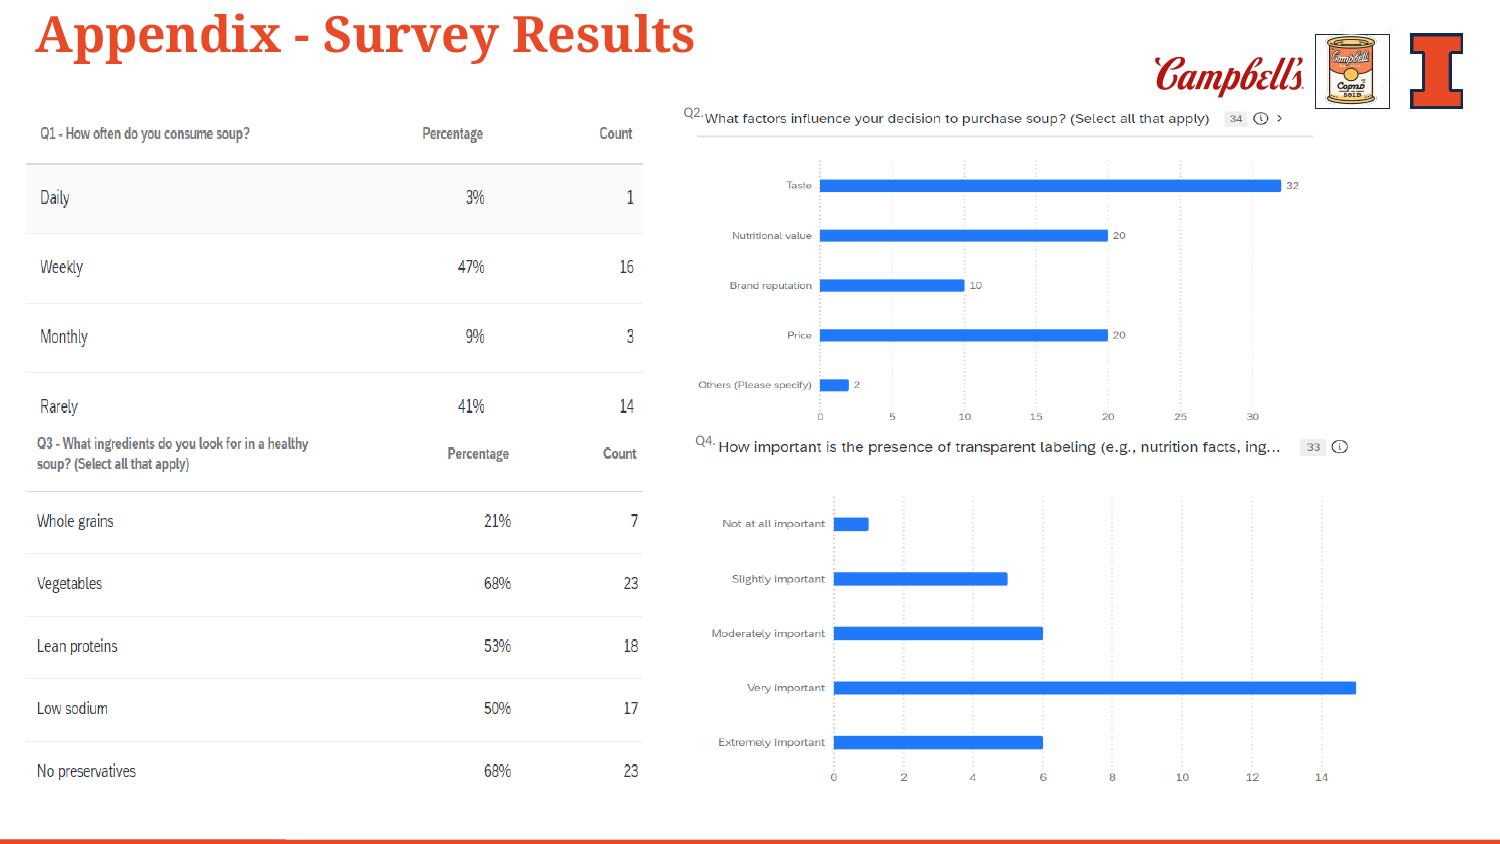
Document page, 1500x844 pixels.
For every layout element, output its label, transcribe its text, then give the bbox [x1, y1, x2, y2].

title Appendix - Survey Results [35, 2, 905, 144]
picture [696, 21, 1399, 423]
picture [26, 117, 643, 423]
picture [706, 431, 1364, 791]
picture [26, 431, 643, 791]
picture [1410, 33, 1463, 109]
text_box Q4. [680, 421, 703, 457]
text_box Q2. [668, 94, 765, 130]
